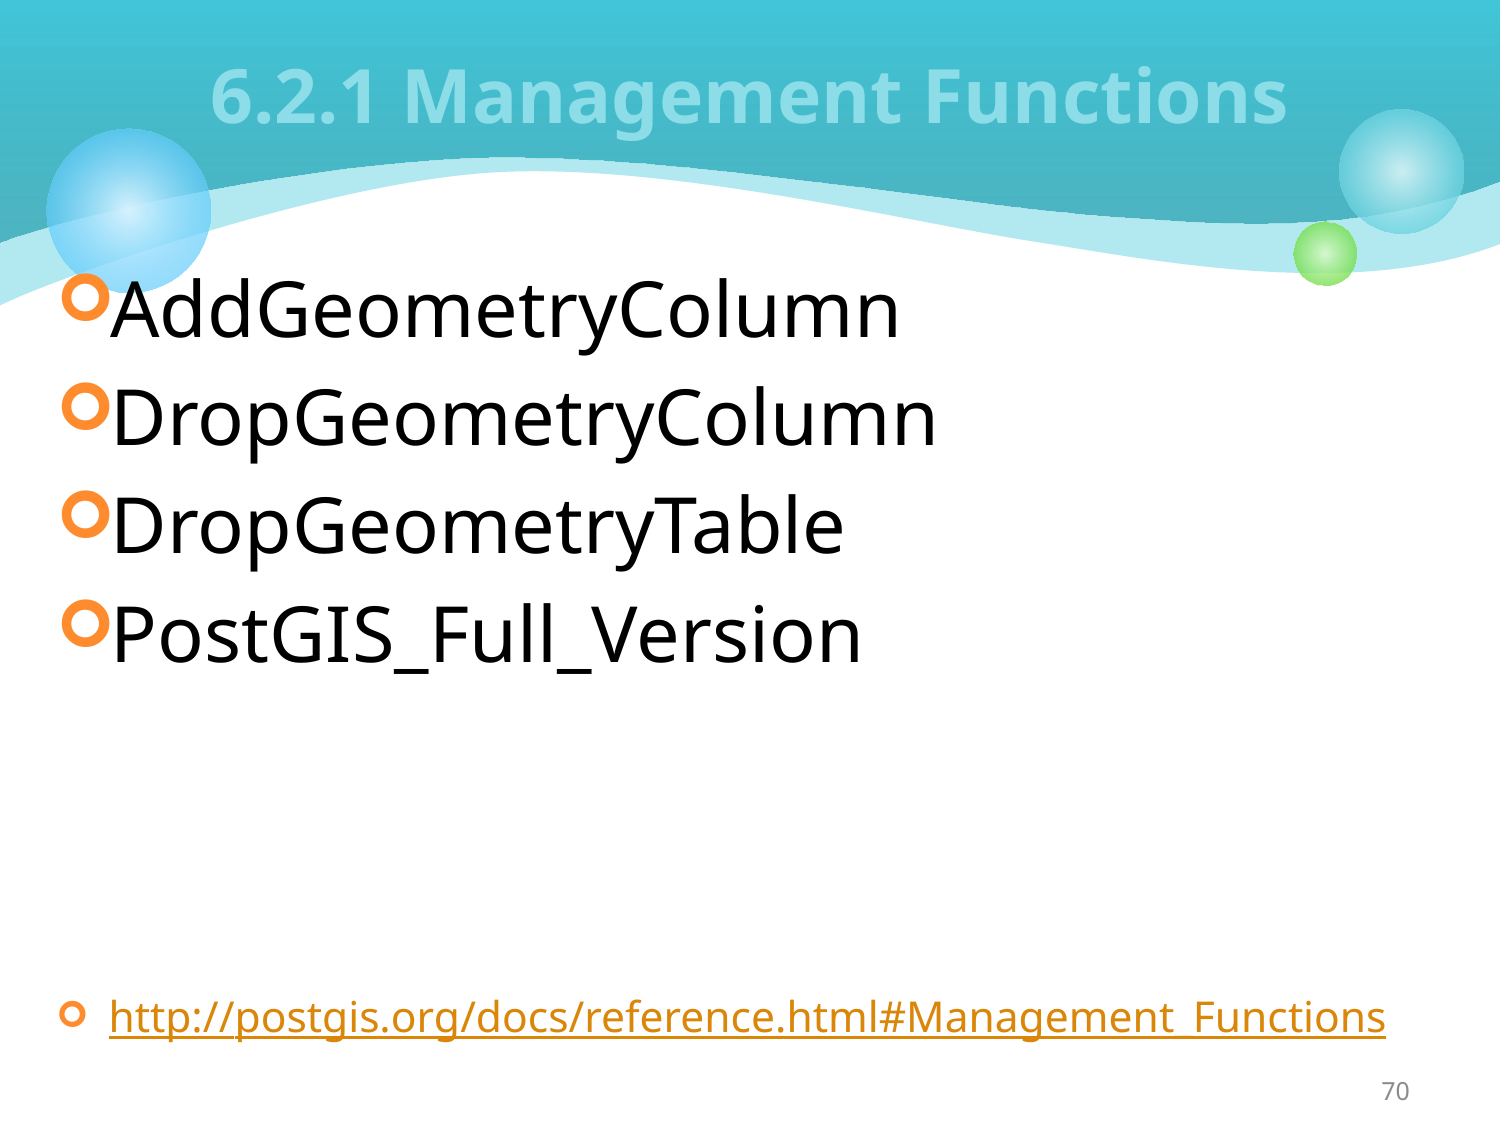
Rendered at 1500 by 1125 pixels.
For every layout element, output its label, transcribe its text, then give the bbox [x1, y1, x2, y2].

slide_number 70 [1074, 1072, 1425, 1113]
title 6.2.1 Management Functions [75, 0, 1425, 188]
list AddGeometryColumn DropGeometryColumn DropGeometryTable PostGIS_Full_Version http://postgis.org/docs/reference.html#Management_Functions [41, 252, 1459, 1059]
